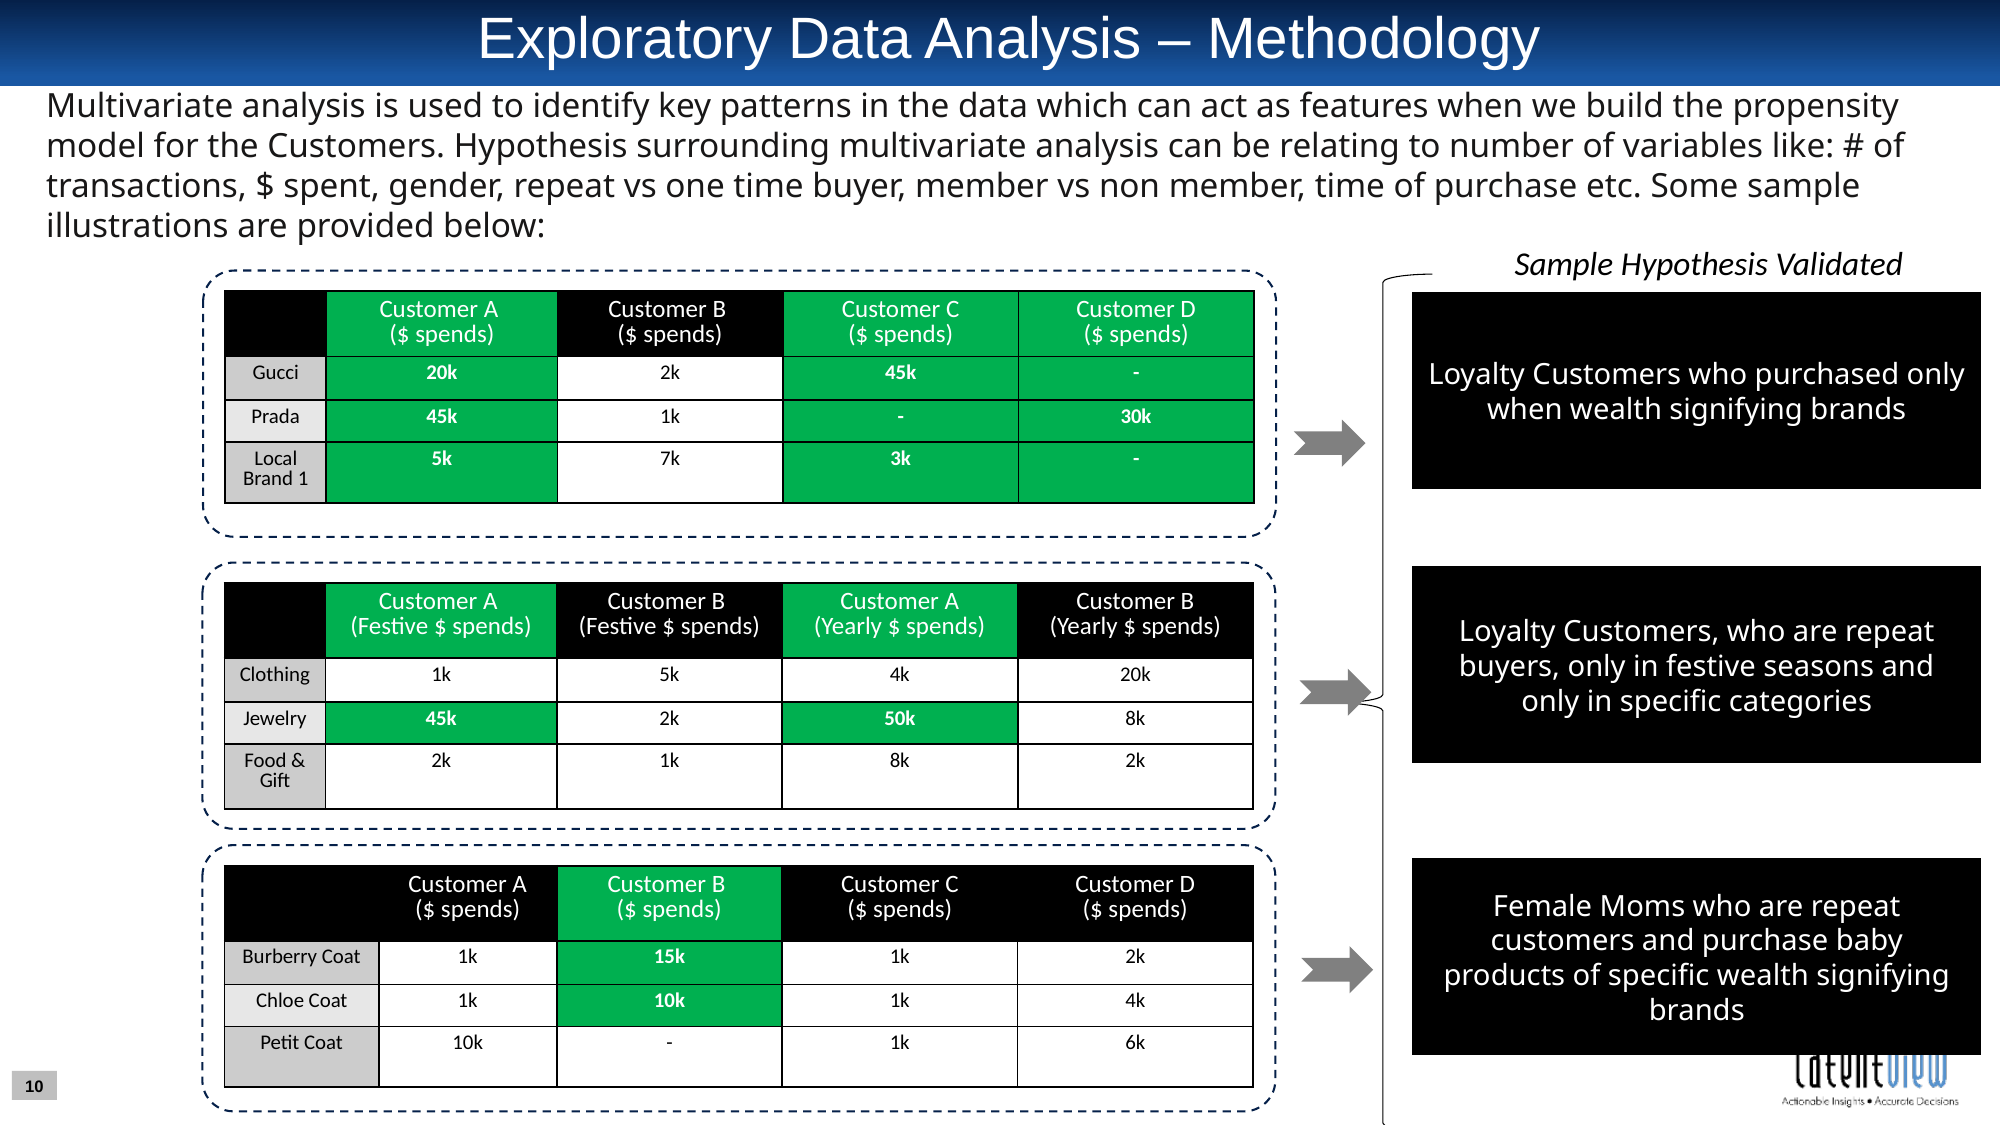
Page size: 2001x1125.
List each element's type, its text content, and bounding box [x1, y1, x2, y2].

text_box [1297, 666, 1373, 719]
text_box [1298, 943, 1375, 996]
text_box [201, 561, 1277, 830]
title Exploratory Data Analysis – Methodology [0, 6, 2000, 74]
text_box Sample Hypothesis Validated [1499, 234, 1919, 289]
picture [1754, 959, 1988, 1125]
text_box Female Moms who are repeat customers and purchase baby products of specific wealth signifying brands [1433, 858, 1981, 1055]
text_box Loyalty Customers who purchased only when wealth signifying brands [1433, 292, 1981, 489]
text_box [201, 269, 1278, 538]
text_box [201, 844, 1277, 1113]
text_box [1291, 417, 1367, 470]
text_box Loyalty Customers, who are repeat buyers, only in festive seasons and only in specific categories [1433, 566, 1981, 763]
text_box [1362, 273, 1433, 1125]
text_box Multivariate analysis is used to identify key patterns in the data which can act as features when we build the propensity model for the Customers. Hypothesis surrounding multivariate analysis can be relating to number of variables like: # of transactions, $ spent, gender, repeat vs one time buyer, member vs non member, time of purchase etc. Some sample illustrations are provided below: [27, 87, 2000, 158]
